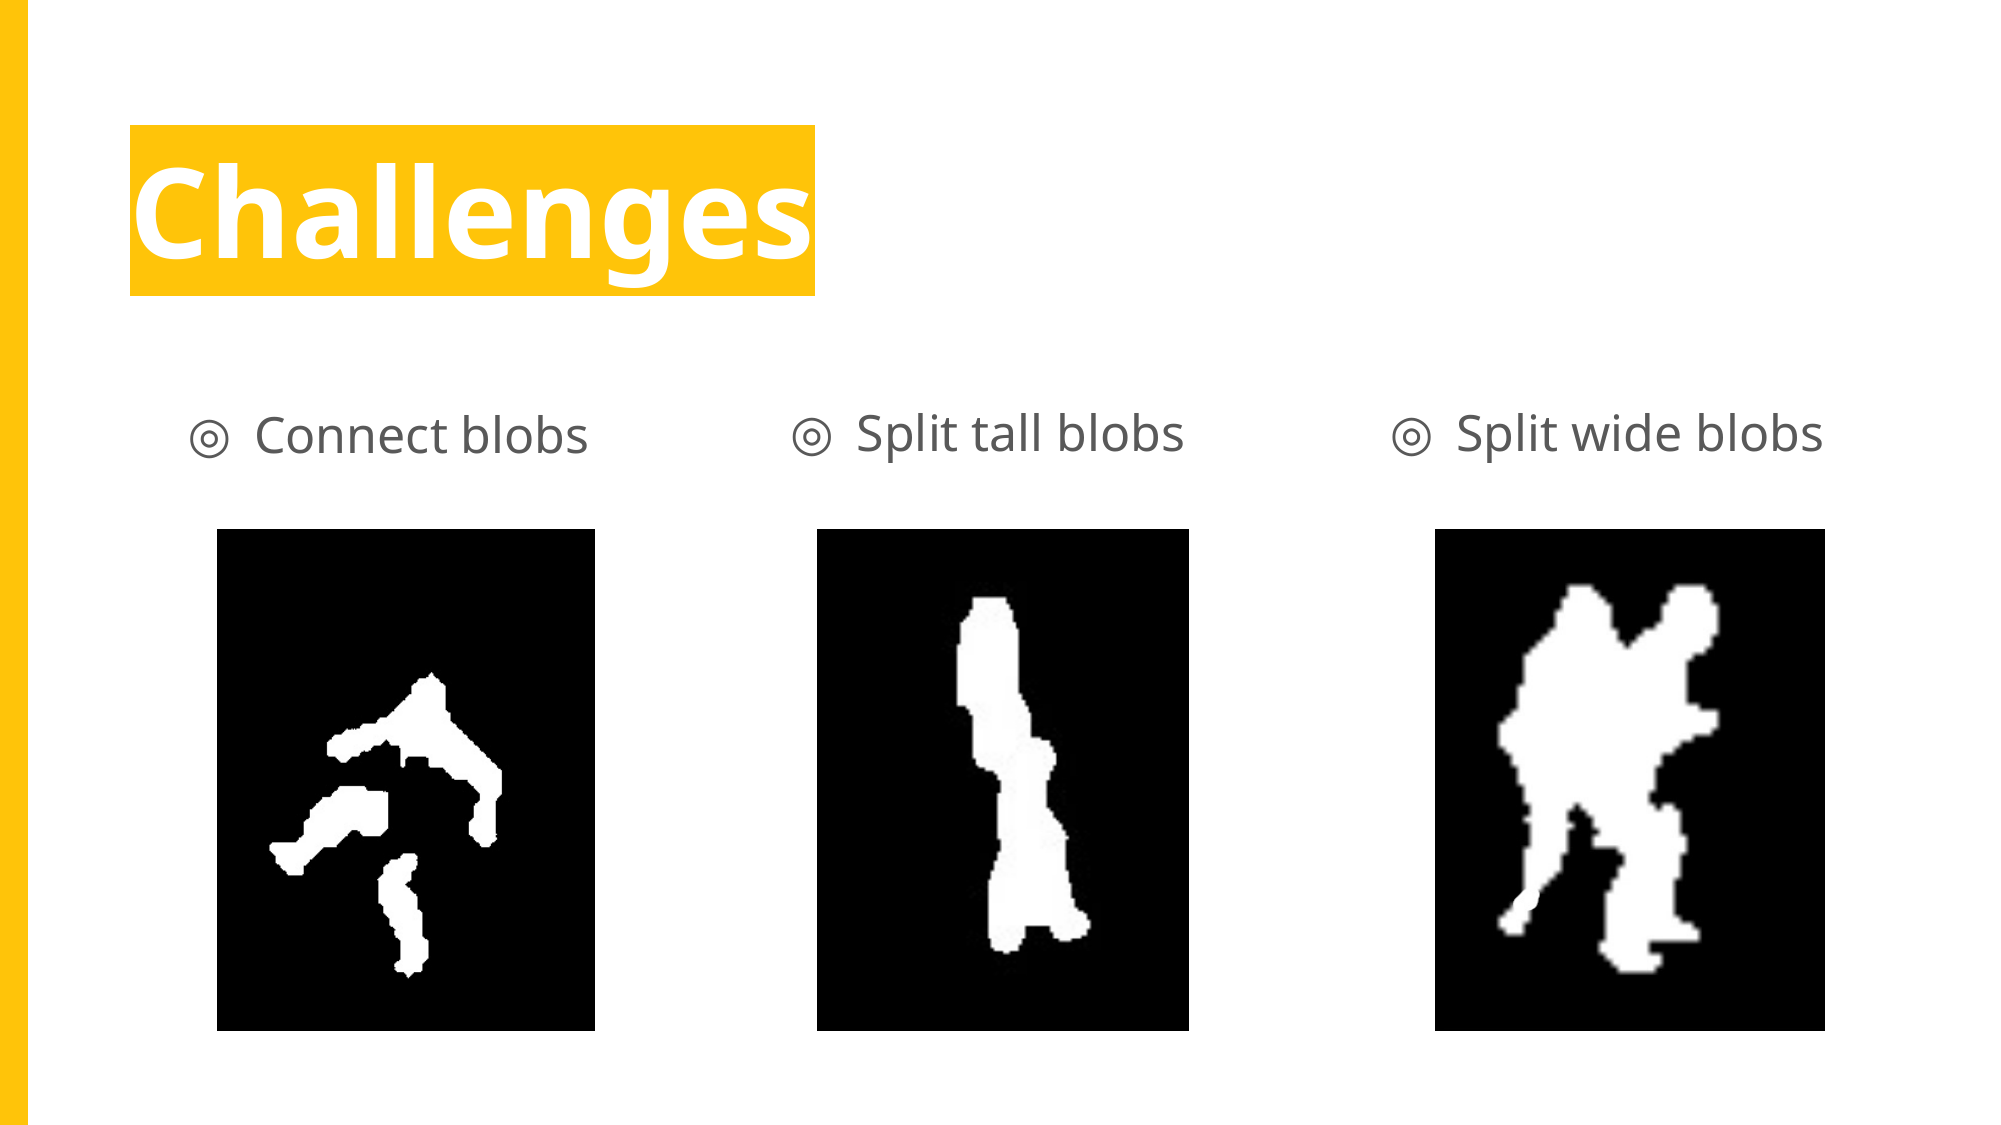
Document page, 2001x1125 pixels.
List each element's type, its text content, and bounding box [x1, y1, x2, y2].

text_box Connect blobs [164, 358, 612, 502]
text_box Challenges [114, 118, 1108, 299]
text_box Split wide blobs [1366, 356, 1861, 500]
picture [216, 529, 595, 1032]
text_box [0, 0, 28, 1125]
picture [817, 529, 1189, 1032]
text_box Split tall blobs [766, 356, 1233, 500]
picture [1435, 529, 1826, 1032]
